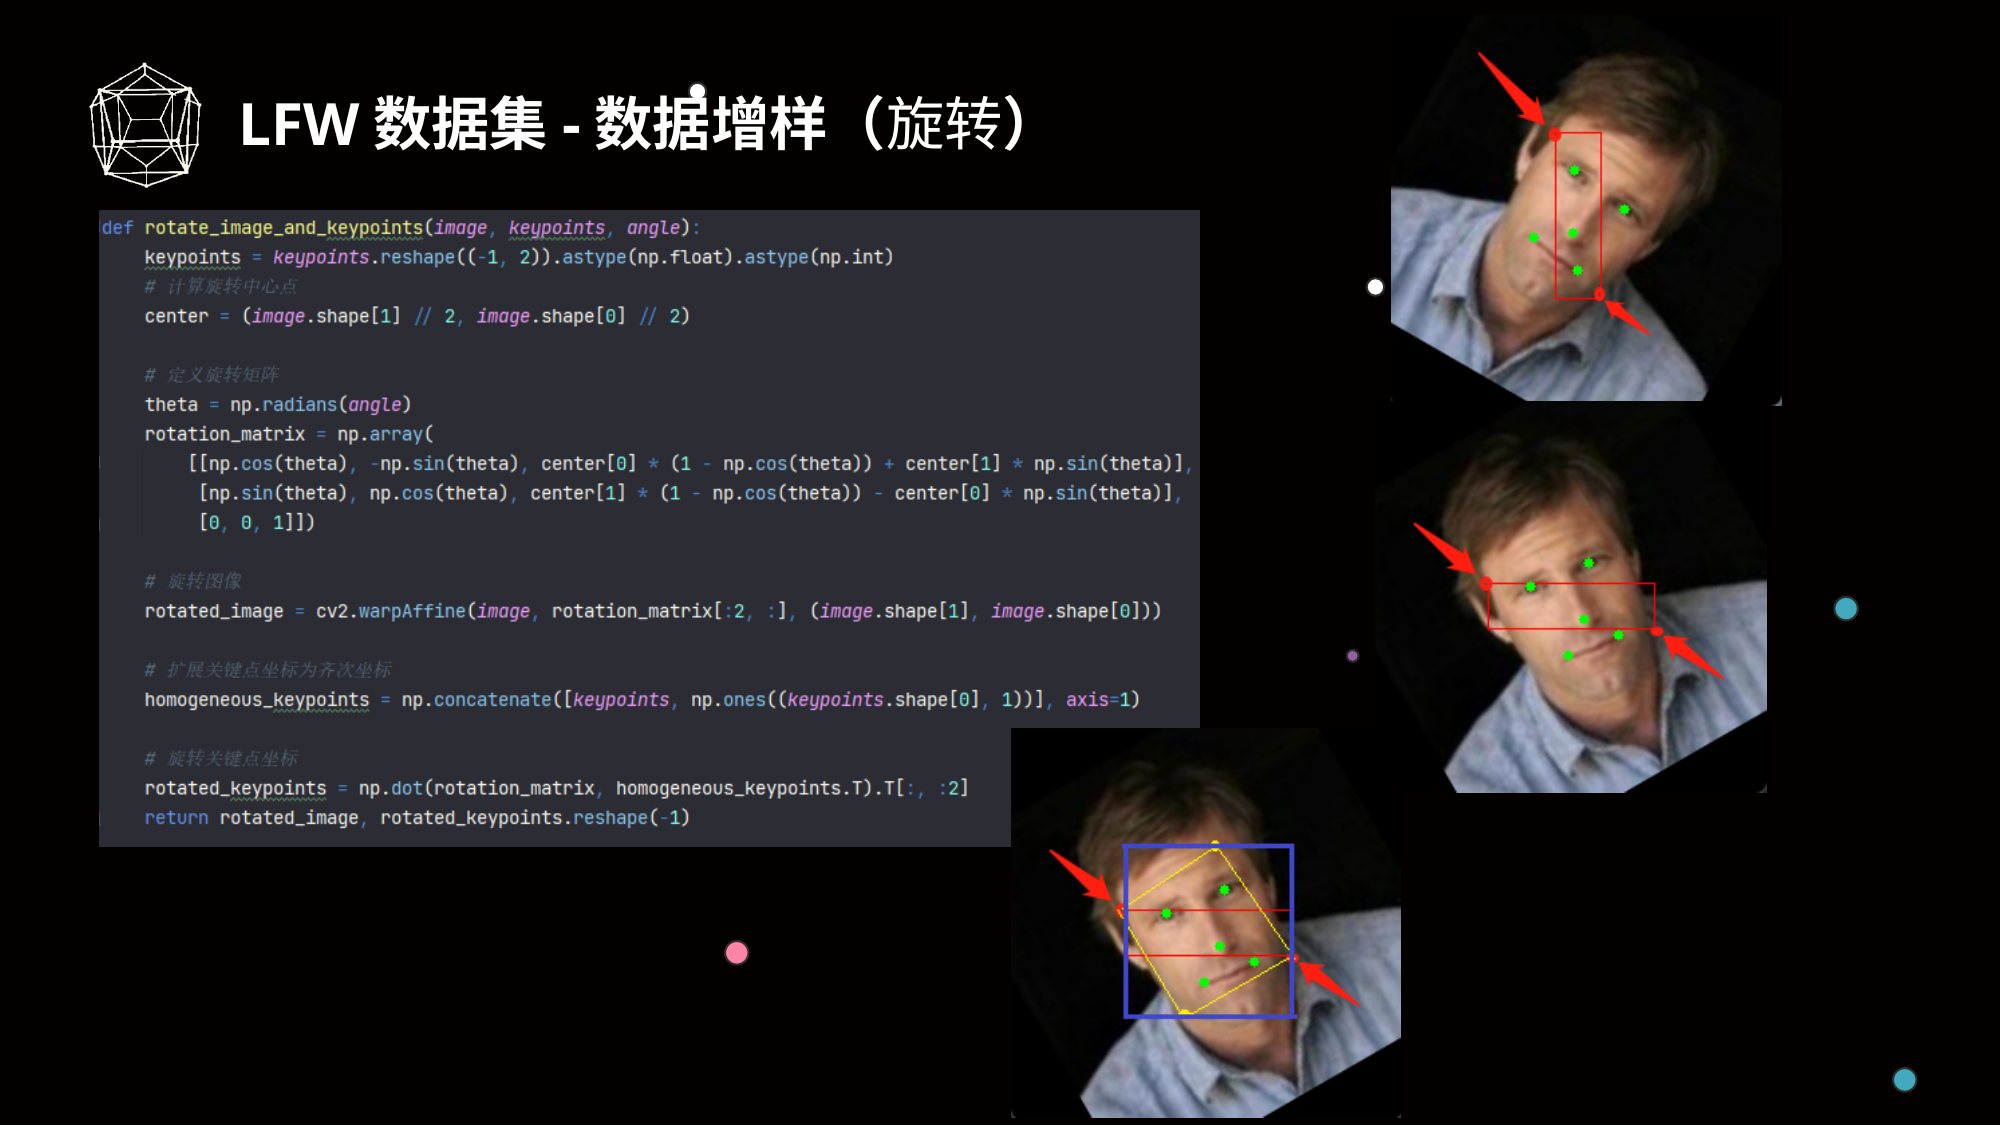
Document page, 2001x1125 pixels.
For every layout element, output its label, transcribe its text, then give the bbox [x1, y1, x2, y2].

text_box LFW数据集-数据增样（旋转） [223, 79, 1161, 165]
text_box [723, 939, 750, 966]
picture [71, 53, 211, 197]
text_box [1365, 277, 1386, 297]
text_box [1345, 648, 1360, 663]
text_box [1891, 1067, 1918, 1093]
picture [99, 15, 1782, 1118]
text_box [1833, 595, 1859, 622]
